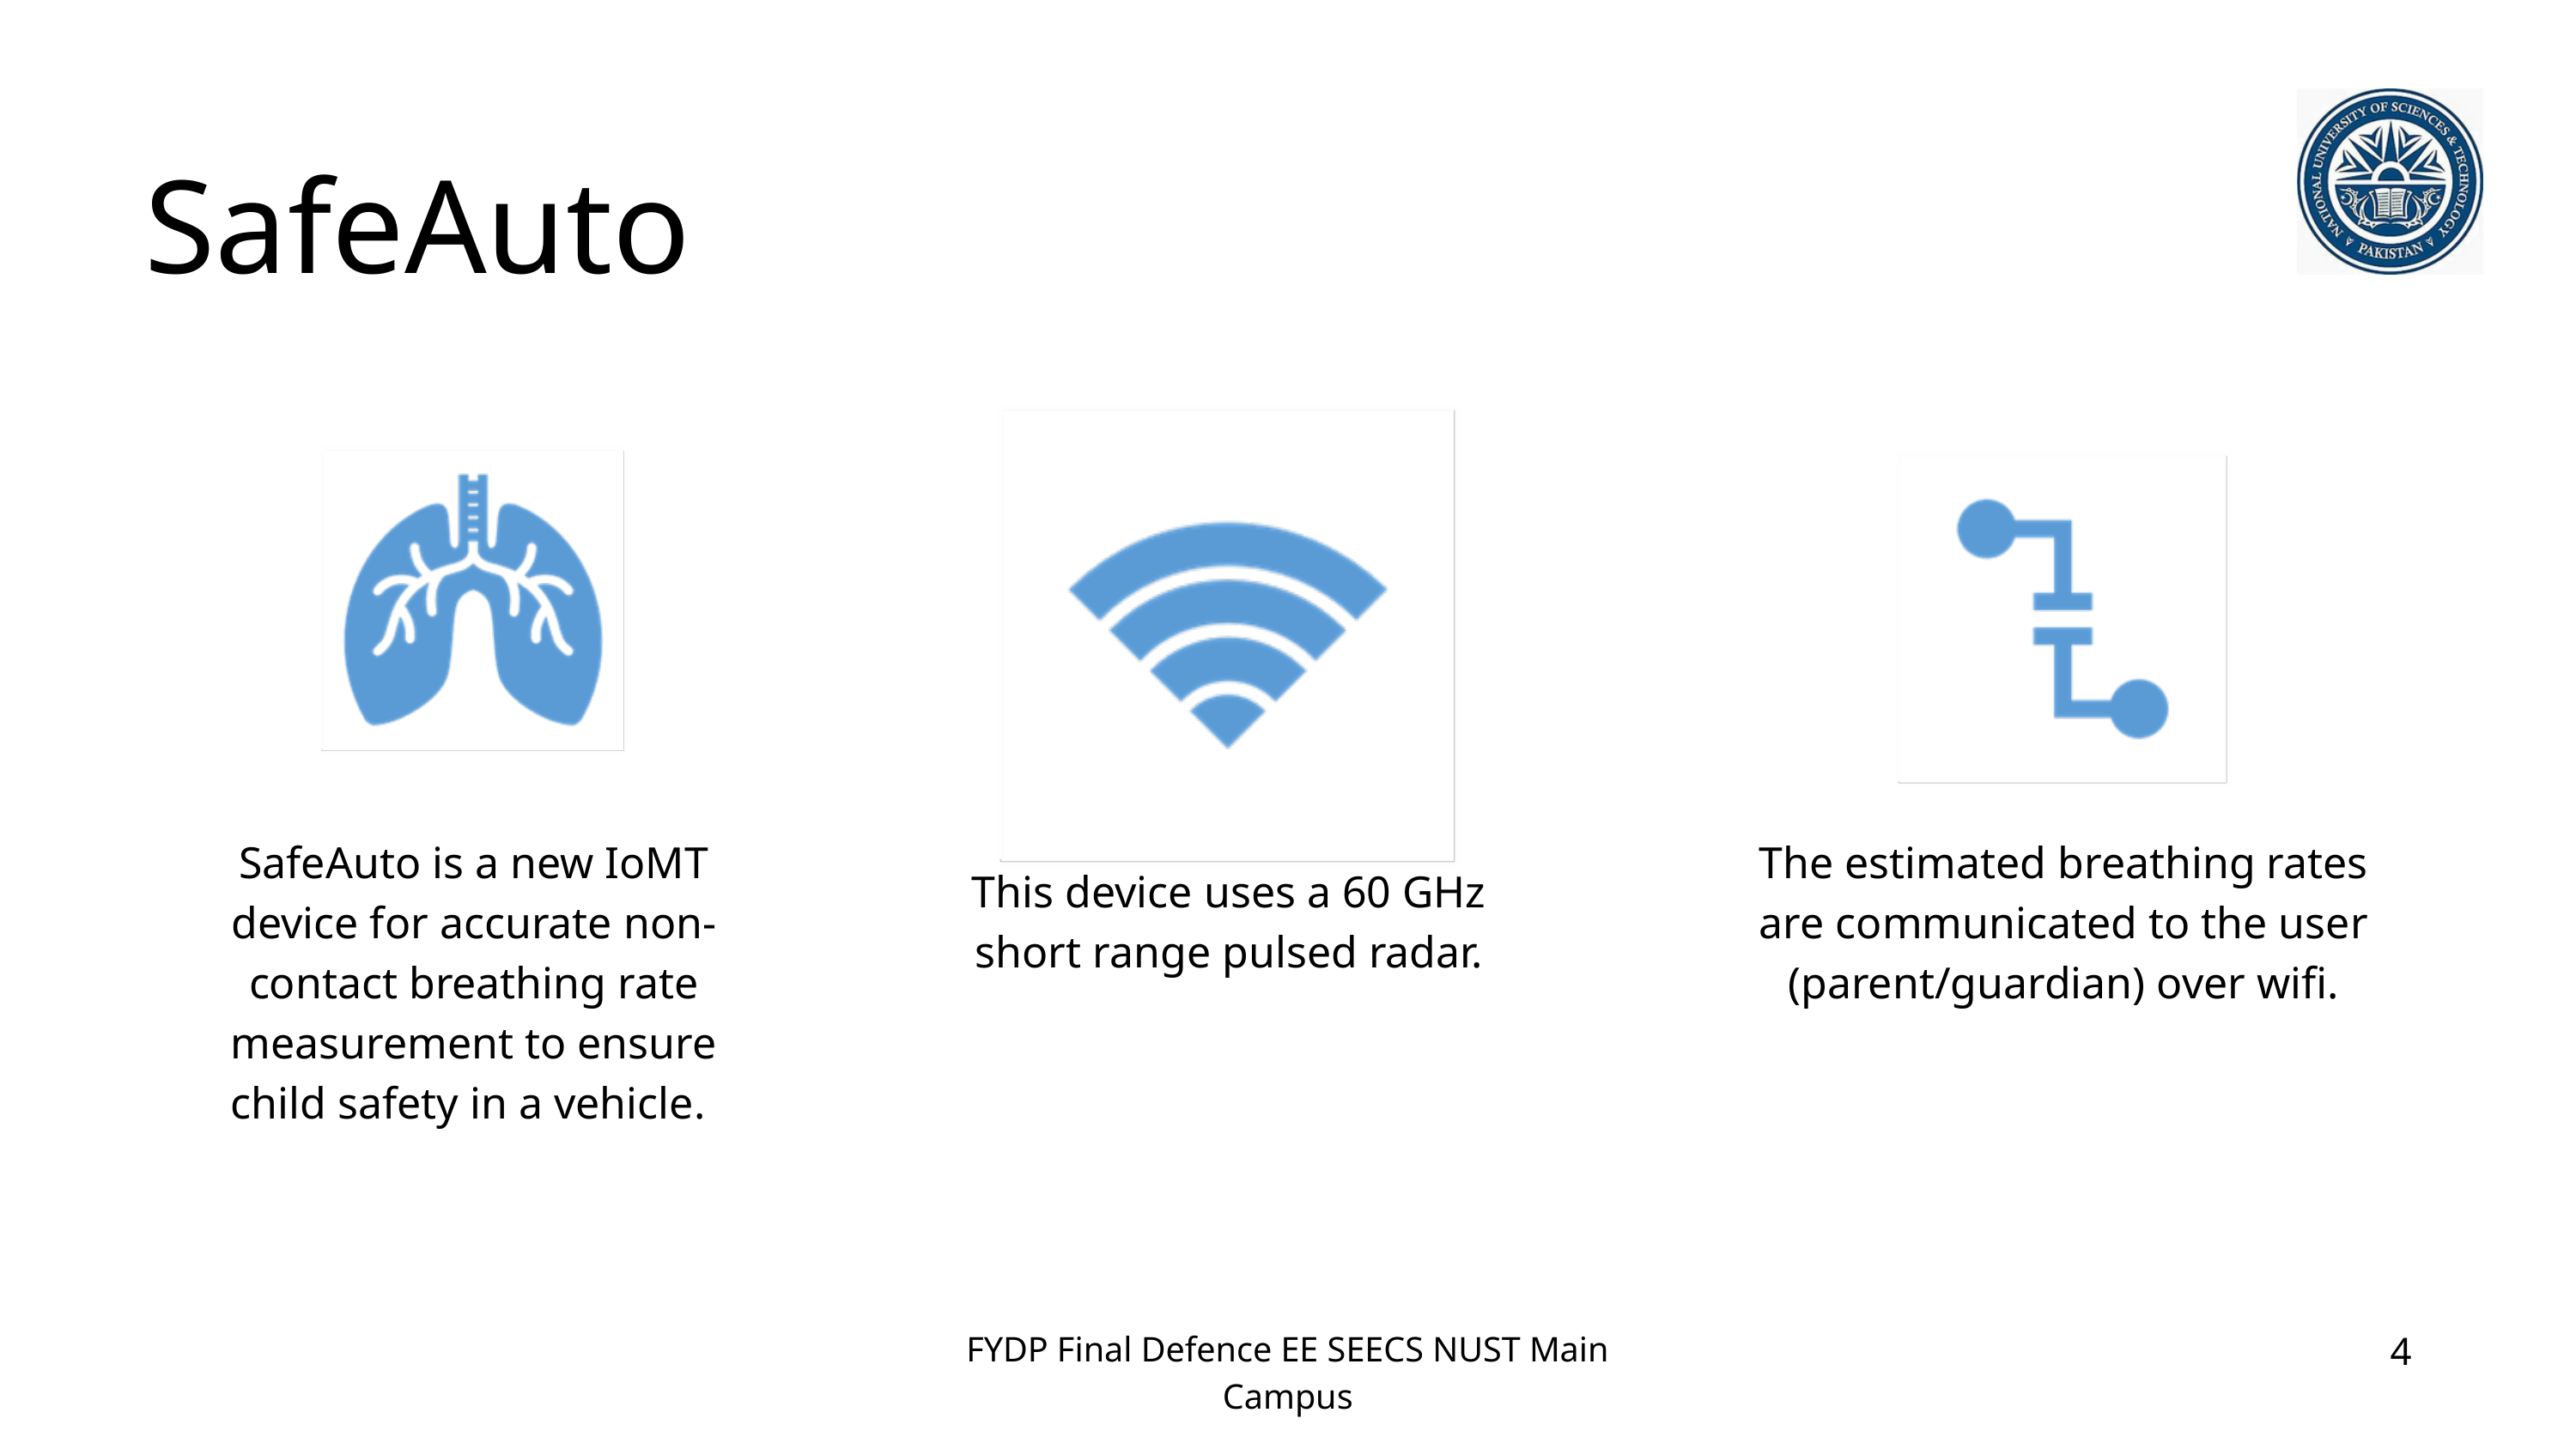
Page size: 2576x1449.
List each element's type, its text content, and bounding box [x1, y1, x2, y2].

text_box This device uses a 60 GHz short range pulsed radar. [948, 856, 1510, 977]
text_box 4 [2390, 1319, 2409, 1373]
picture [319, 446, 629, 755]
text_box The estimated breathing rates are communicated to the user (parent/guardian) over wifi. [1759, 827, 2369, 1008]
text_box FYDP Final Defence EE SEECS NUST Main Campus [949, 1321, 1627, 1416]
picture [2297, 88, 2483, 275]
text_box SafeAuto [144, 149, 856, 300]
picture [1895, 452, 2232, 788]
picture [996, 403, 1461, 869]
text_box SafeAuto is a new IoMT device for accurate non-contact breathing rate measurement to ensure child safety in a vehicle. [207, 827, 741, 1128]
